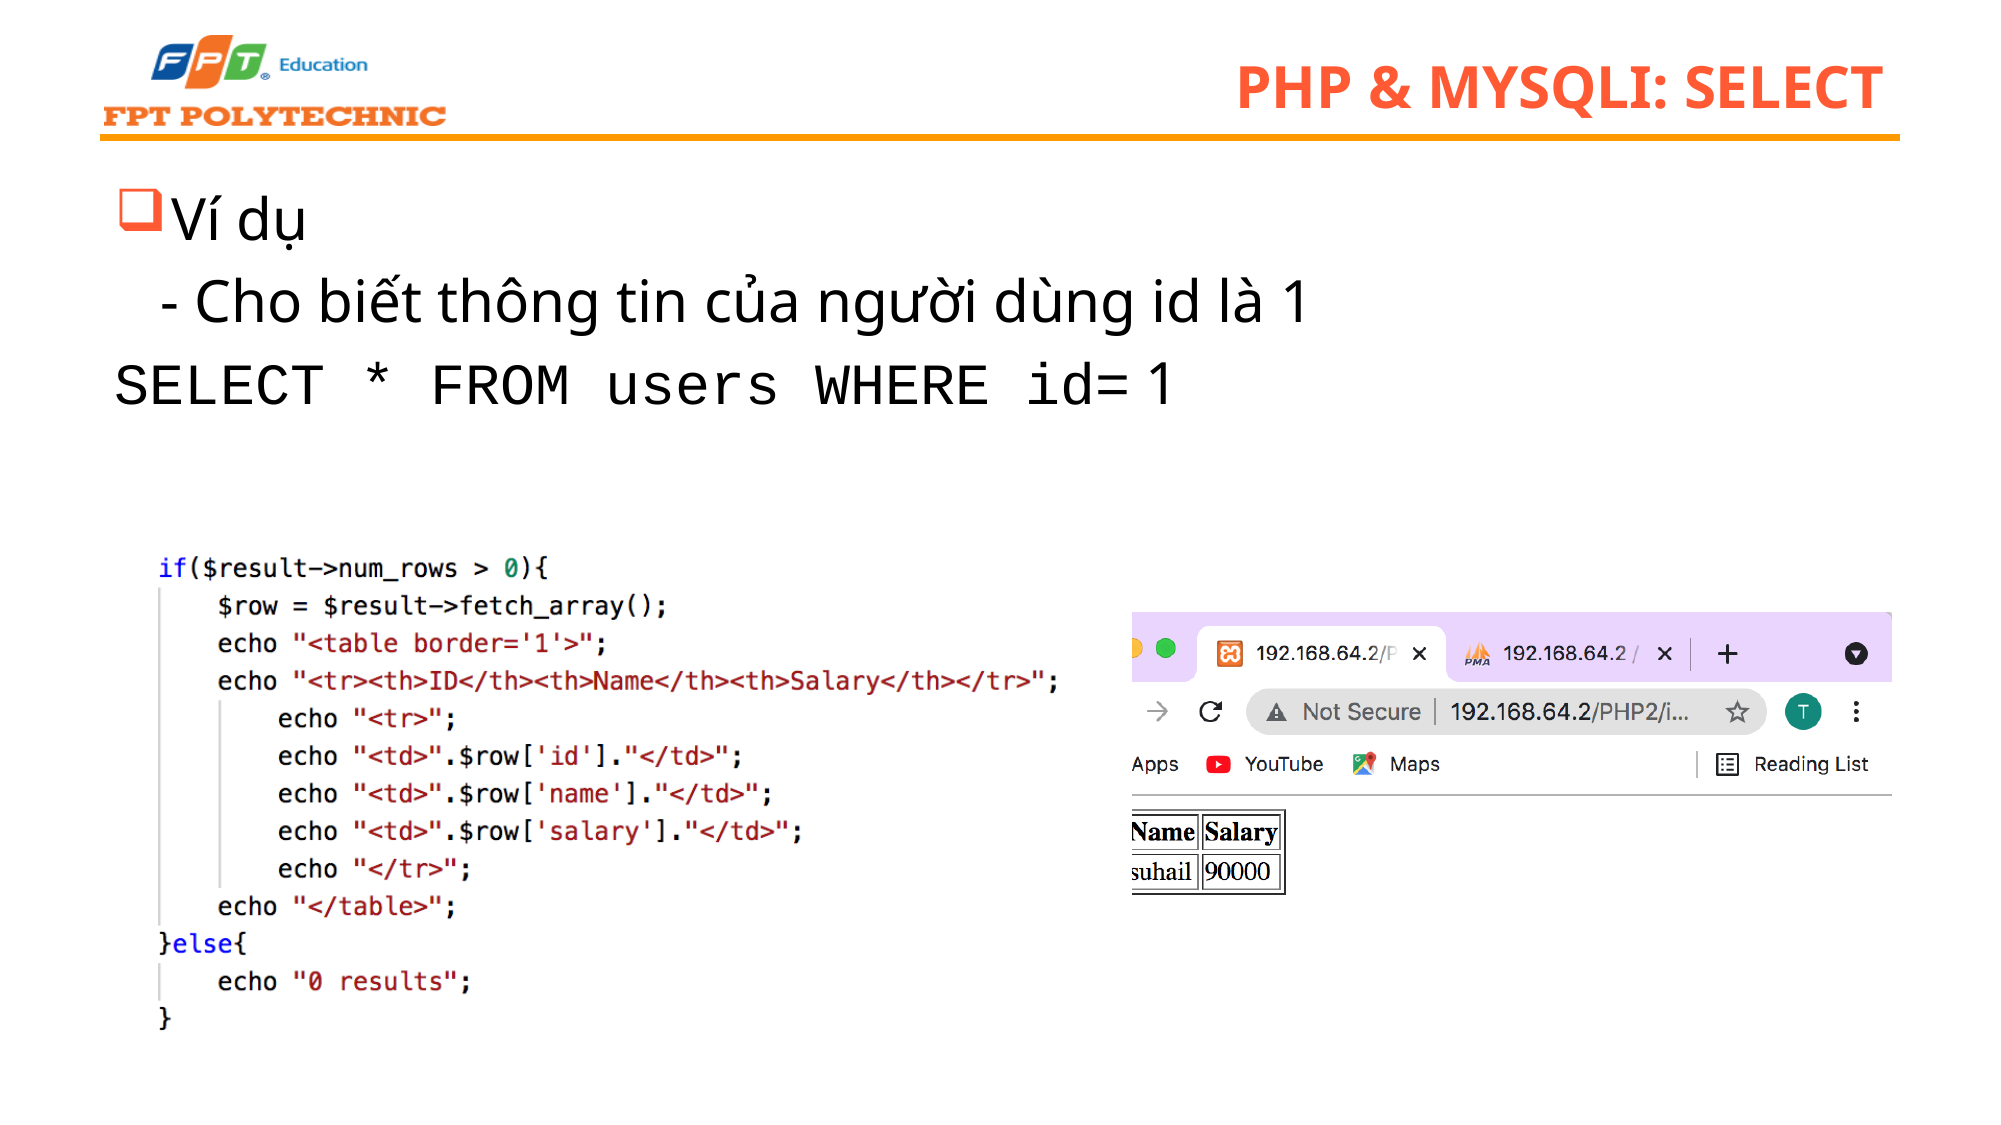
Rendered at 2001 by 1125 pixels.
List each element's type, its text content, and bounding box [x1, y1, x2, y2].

picture [108, 526, 1892, 1055]
picture [104, 35, 450, 126]
title PHP & Mysqli: Select [450, 45, 1900, 125]
list Ví dụ - Cho biết thông tin của người dùng id là 1 SELECT * FROM users WHERE id= 1 [99, 174, 1900, 1038]
